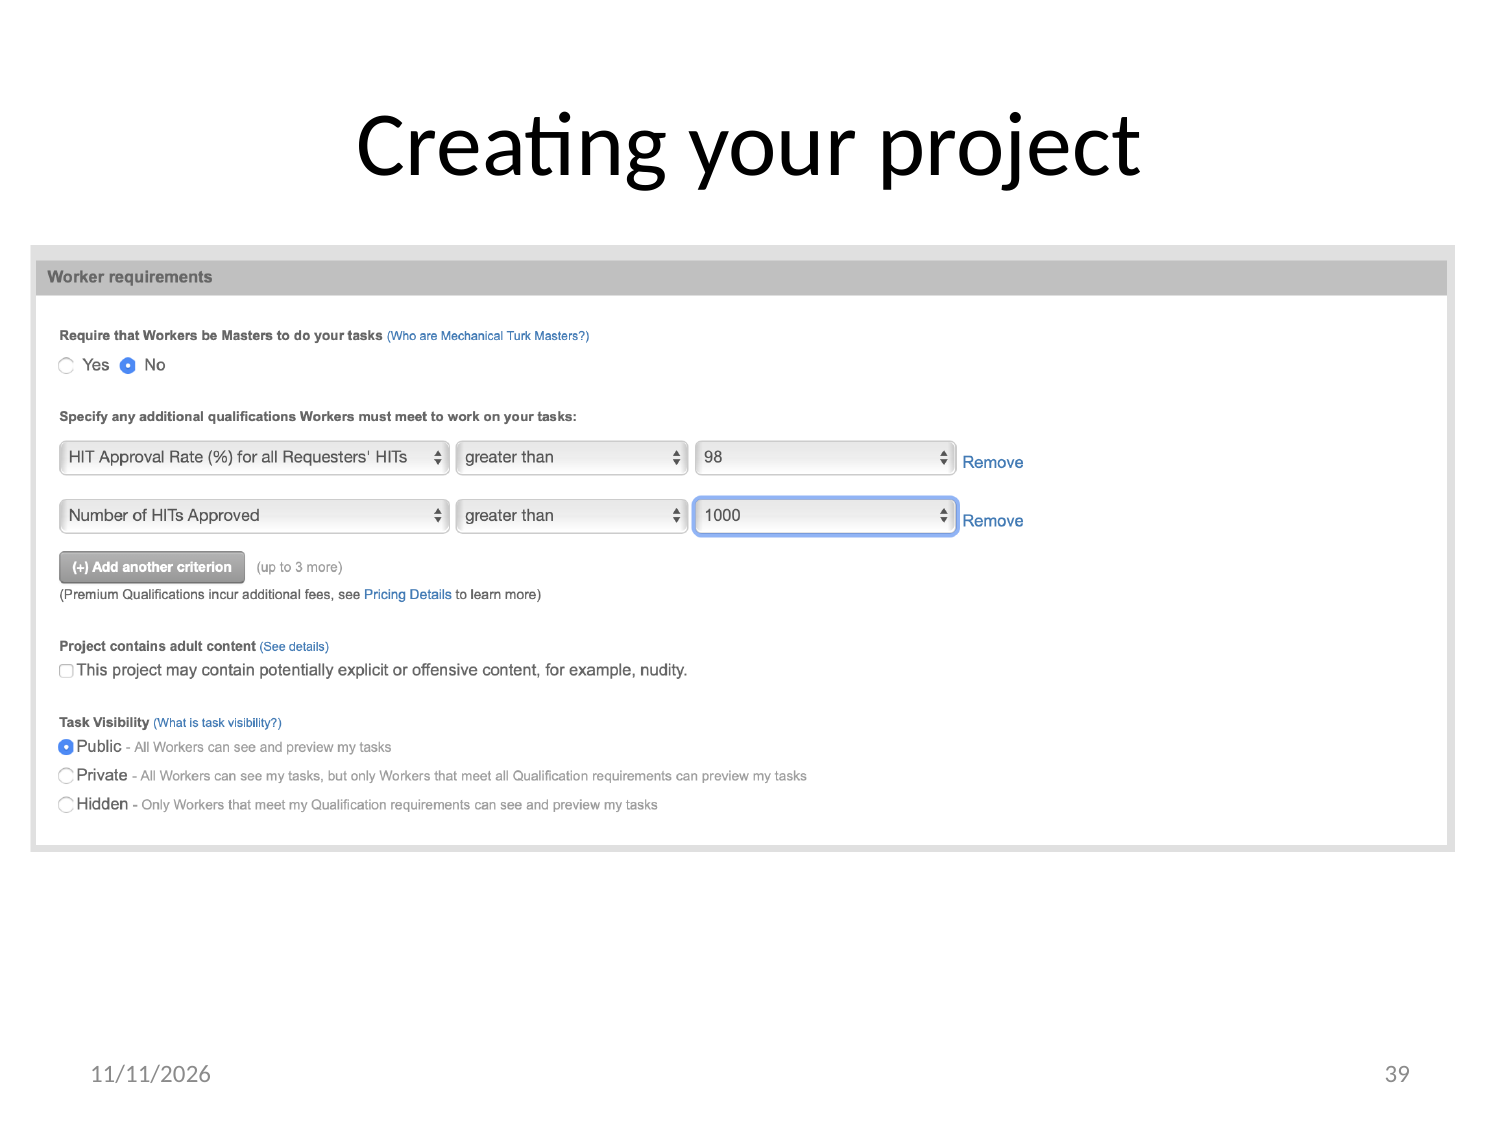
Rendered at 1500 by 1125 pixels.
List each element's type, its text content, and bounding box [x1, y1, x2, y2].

slide_number 39 [1074, 1042, 1425, 1103]
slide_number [75, 1042, 425, 1103]
title Creating your project [75, 45, 1425, 233]
picture [0, 245, 1500, 884]
